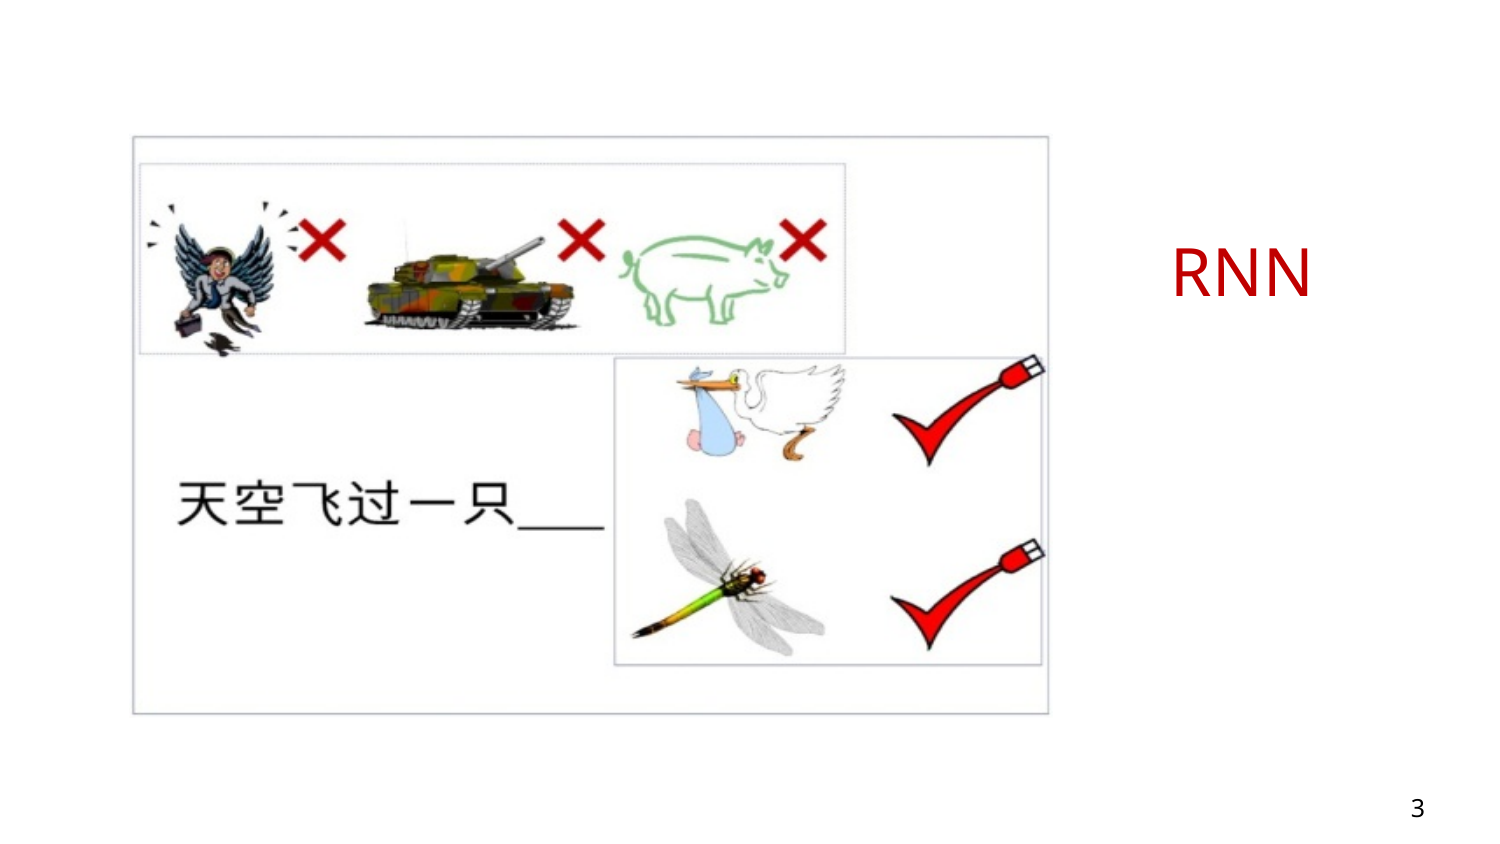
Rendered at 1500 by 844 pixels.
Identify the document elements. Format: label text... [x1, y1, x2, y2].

text_box RNN [1156, 222, 1363, 318]
picture [129, 133, 1053, 718]
slide_number 3 [1299, 789, 1425, 835]
